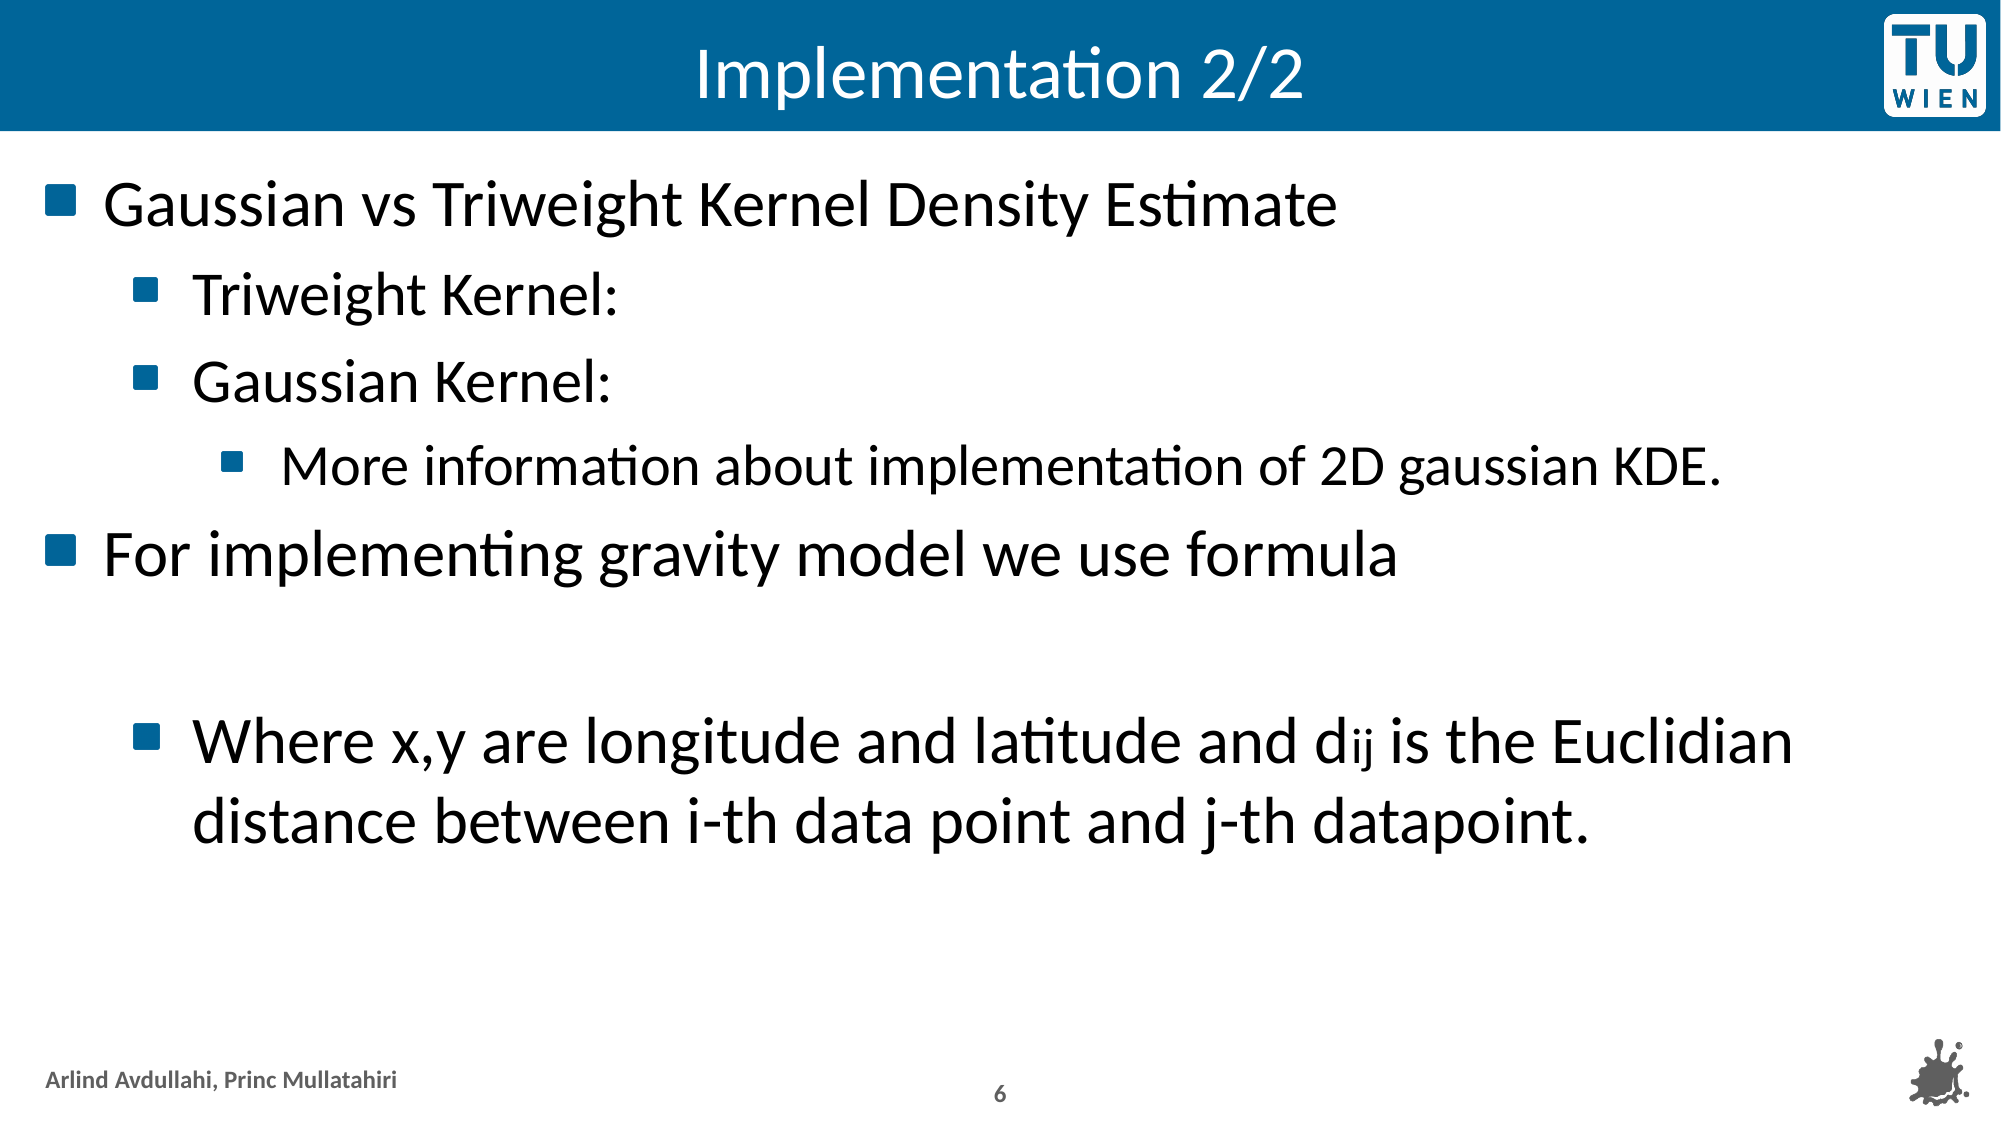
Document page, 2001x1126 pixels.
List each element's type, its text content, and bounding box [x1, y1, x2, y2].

slide_number 6 [881, 1067, 1119, 1119]
footer Arlind Avdullahi, Princ Mullatahiri [25, 1068, 837, 1119]
title Implementation 2/2 [137, 6, 1863, 132]
picture [1885, 15, 1985, 116]
